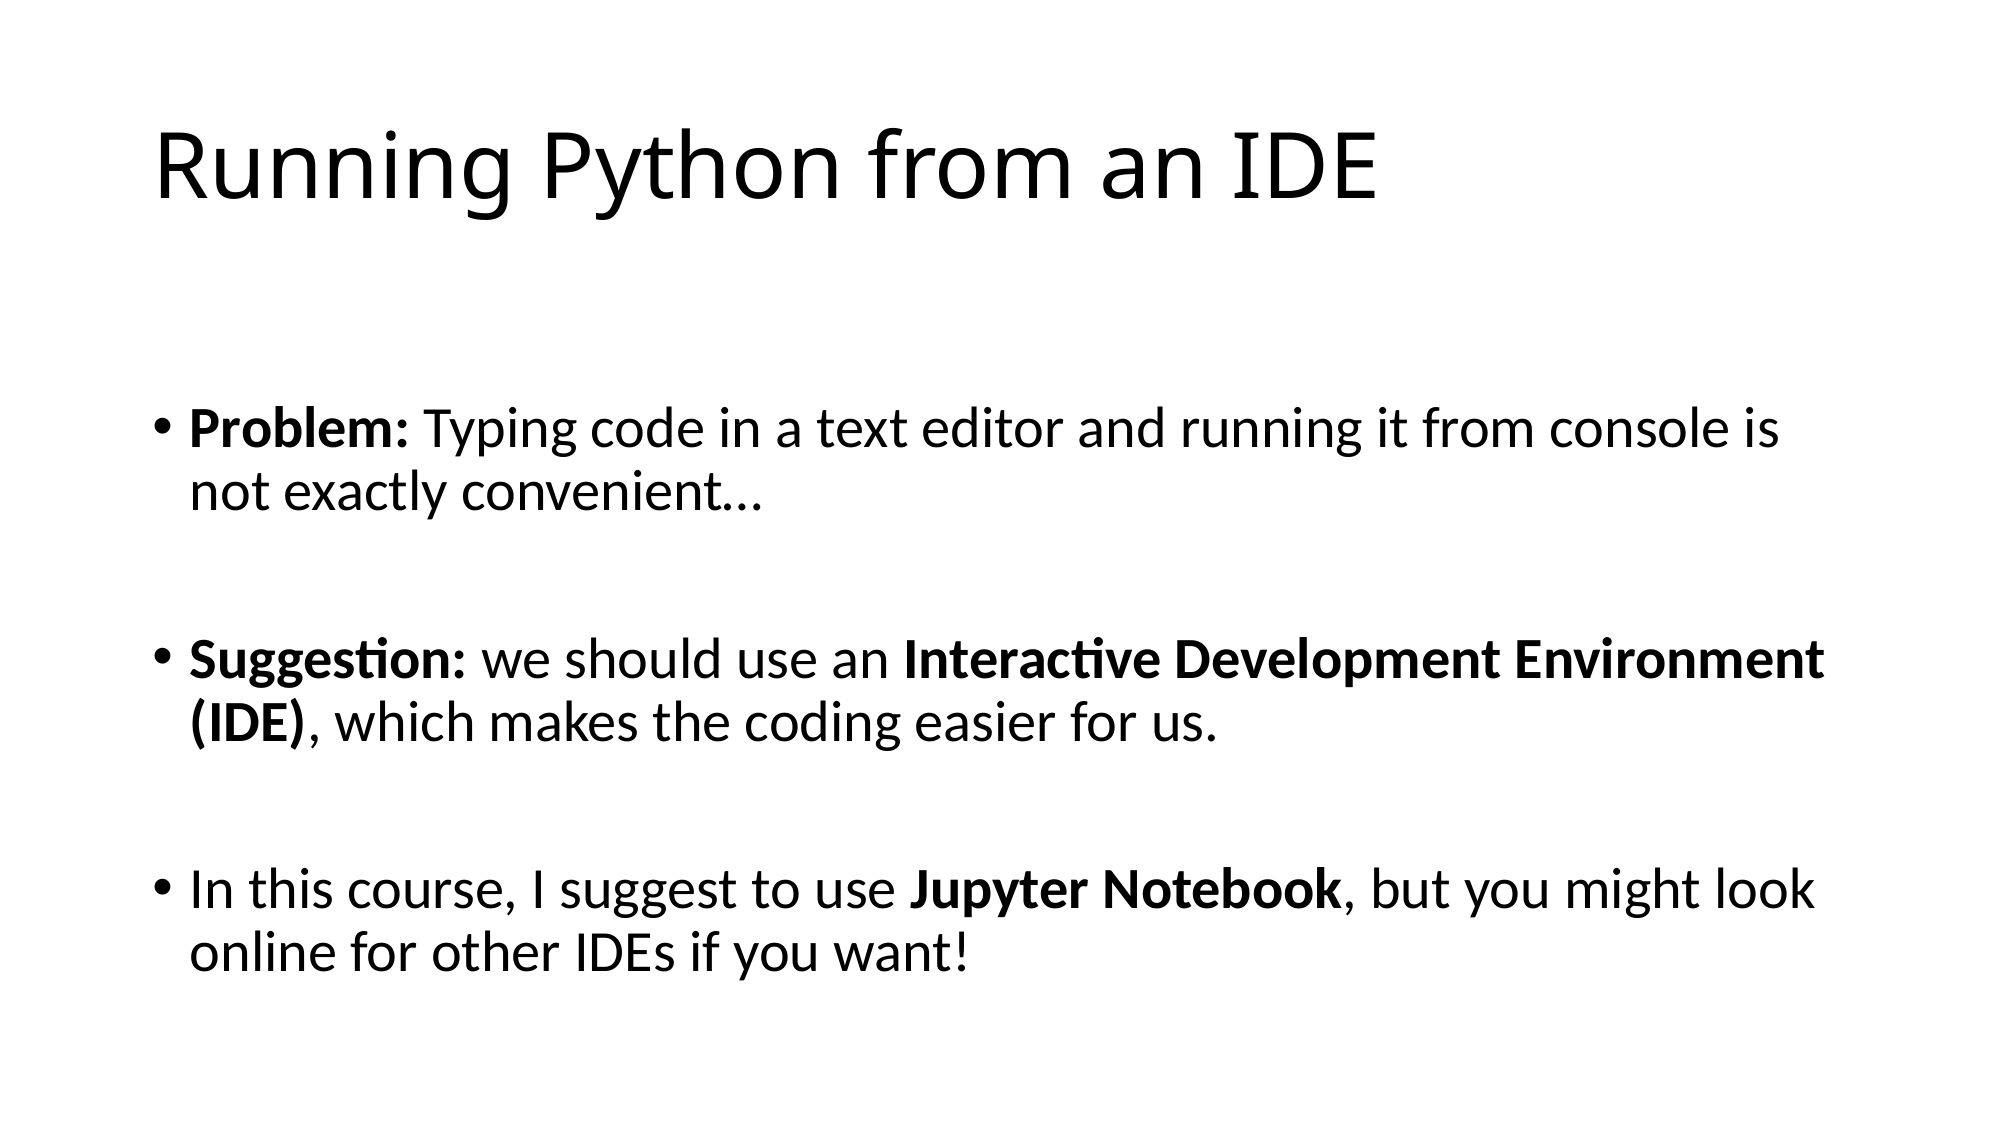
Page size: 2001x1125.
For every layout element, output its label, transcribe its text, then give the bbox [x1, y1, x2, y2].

title Running Python from an IDE [137, 59, 1863, 278]
list Problem: Typing code in a text editor and running it from console is not exactly convenient… Suggestion: we should use an Interactive Development Environment (IDE), which makes the coding easier for us. In this course, I suggest to use Jupyter Notebook, but you might look online for other IDEs if you want! [137, 299, 1863, 1014]
